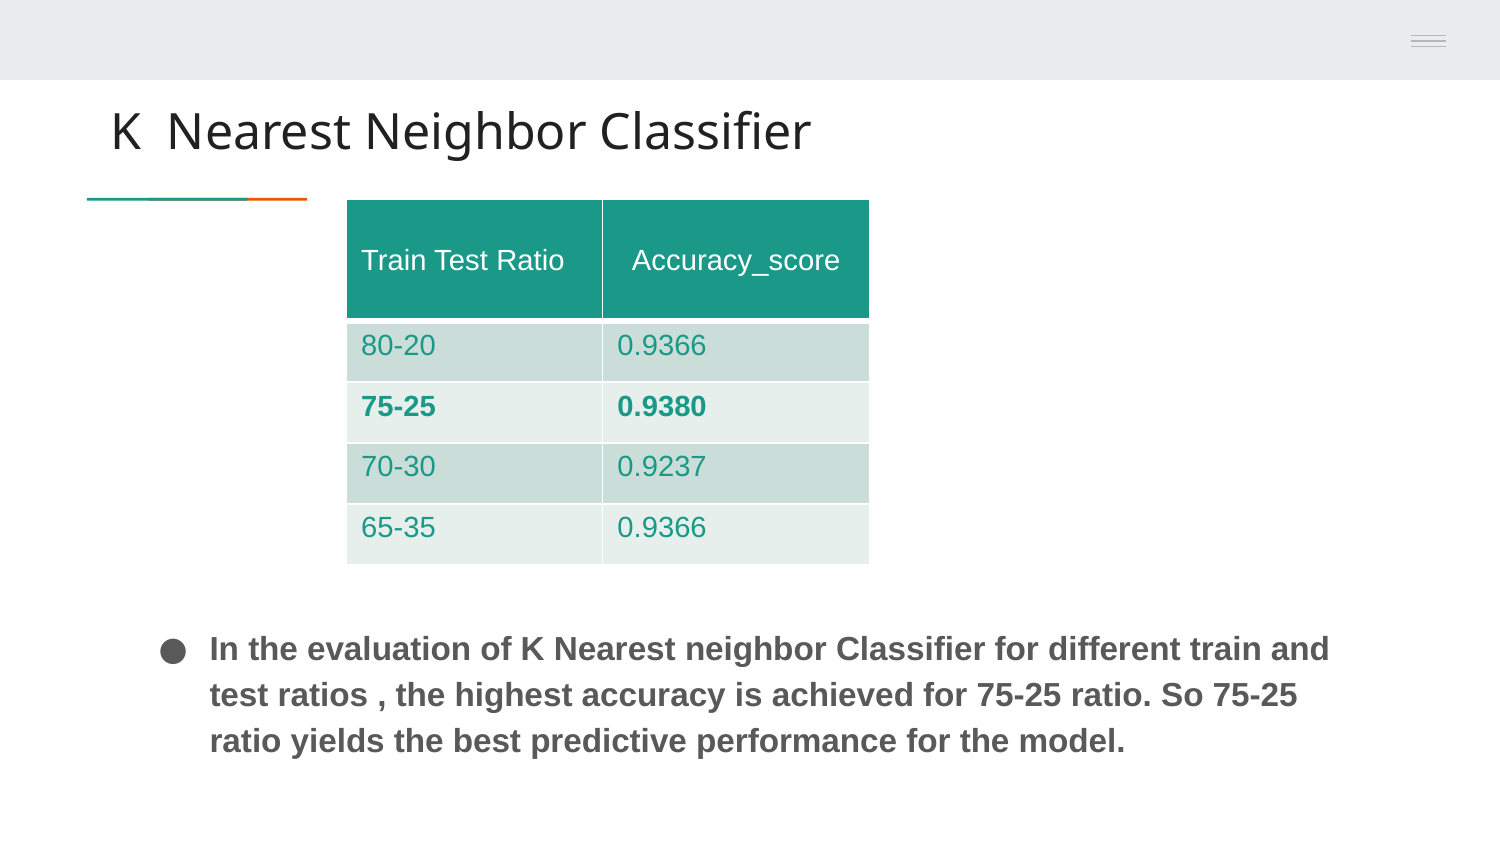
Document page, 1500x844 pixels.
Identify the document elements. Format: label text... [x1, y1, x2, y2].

list In the evaluation of K Nearest neighbor Classifier for different train and test ratios , the highest accuracy is achieved for 75-25 ratio. So 75-25 ratio yields the best predictive performance for the model. [119, 606, 1381, 826]
table_cell 65-35 [347, 505, 602, 564]
table_cell 70-30 [347, 444, 602, 503]
table_cell 0.9366 [603, 505, 869, 564]
table_cell 75-25 [347, 383, 602, 442]
table_cell 0.9380 [603, 383, 869, 442]
title K Nearest Neighbor Classifier [94, 84, 1357, 183]
table_cell 80-20 [347, 324, 602, 381]
table_header Train Test Ratio [347, 200, 602, 318]
table_cell 0.9366 [603, 324, 869, 381]
table_cell 0.9237 [603, 444, 869, 503]
table_header Accuracy_score [603, 200, 869, 318]
